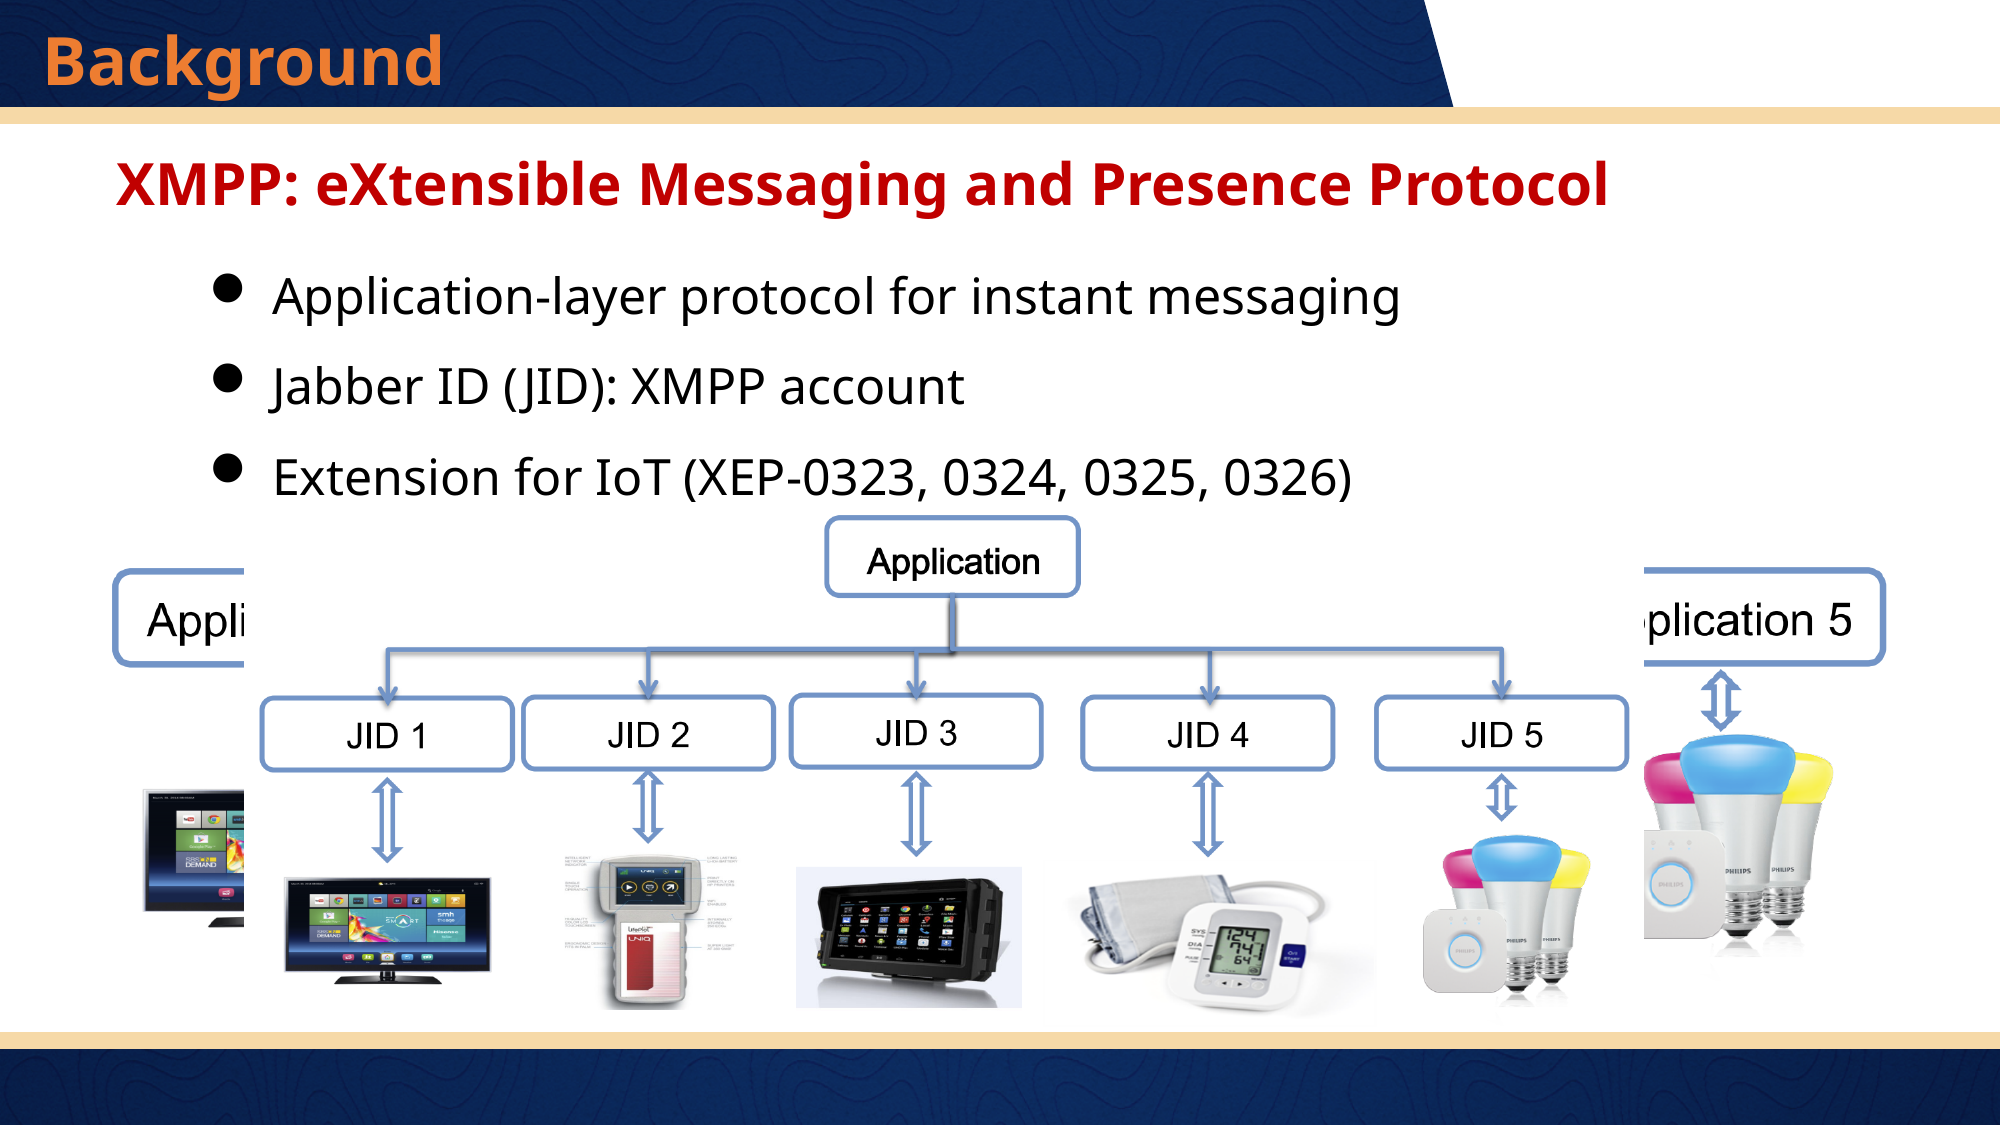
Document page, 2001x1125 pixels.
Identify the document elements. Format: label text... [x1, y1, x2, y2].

text_box XMPP: eXtensible Messaging and Presence Protocol [101, 139, 1758, 225]
picture [0, 1041, 2000, 1125]
text_box Application-layer protocol for instant messaging Jabber ID (JID): XMPP account Extension for IoT (XEP-0323, 0324, 0325, 0326) [194, 227, 1666, 513]
picture [92, 502, 1907, 1031]
picture [0, 0, 1457, 115]
